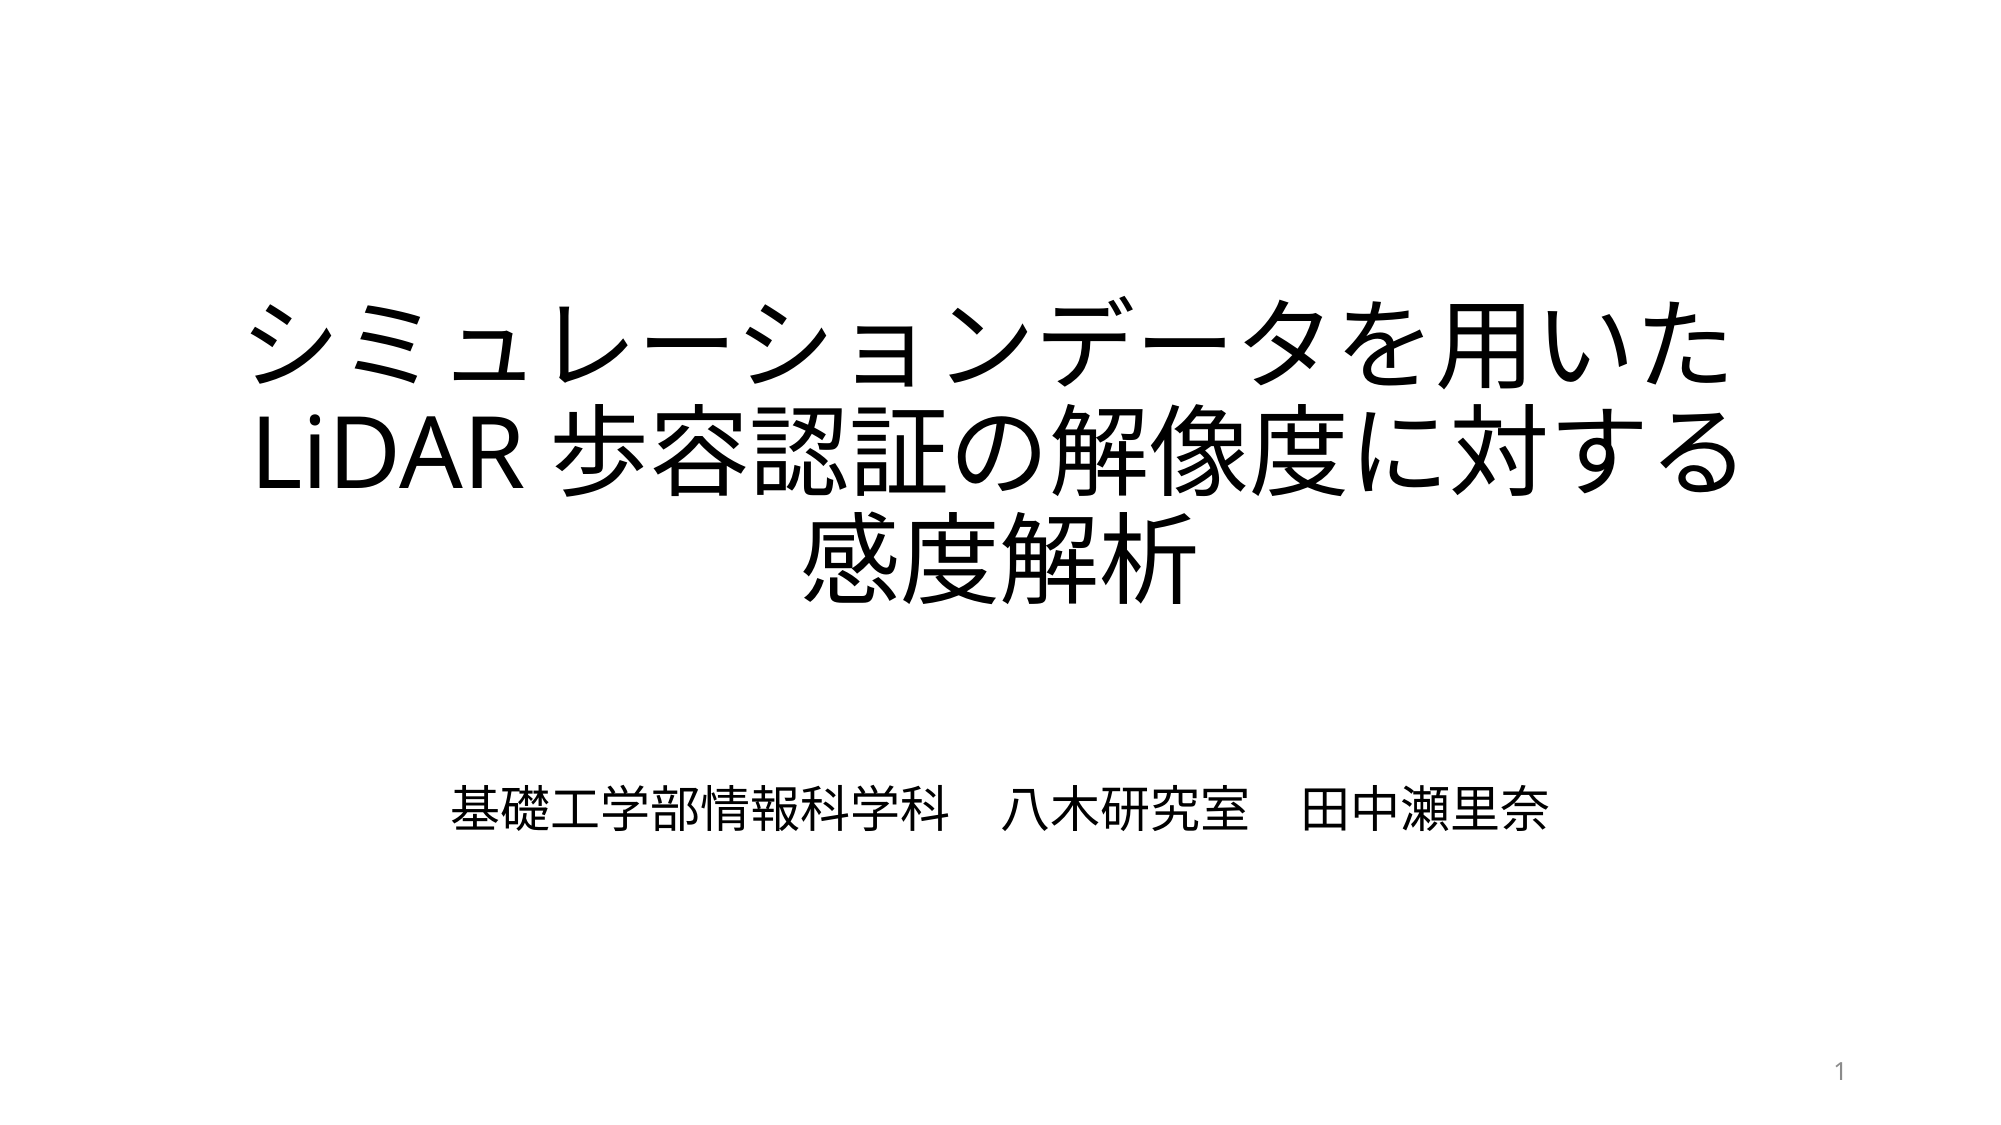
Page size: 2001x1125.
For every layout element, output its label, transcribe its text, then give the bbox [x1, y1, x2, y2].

title シミュレーションデータを用いたLiDAR歩容認証の解像度に対する感度解析 [214, 178, 1786, 626]
slide_number 1 [1412, 1042, 1863, 1103]
subtitle 基礎工学部情報科学科 八木研究室 田中瀬里奈 [249, 777, 1750, 863]
